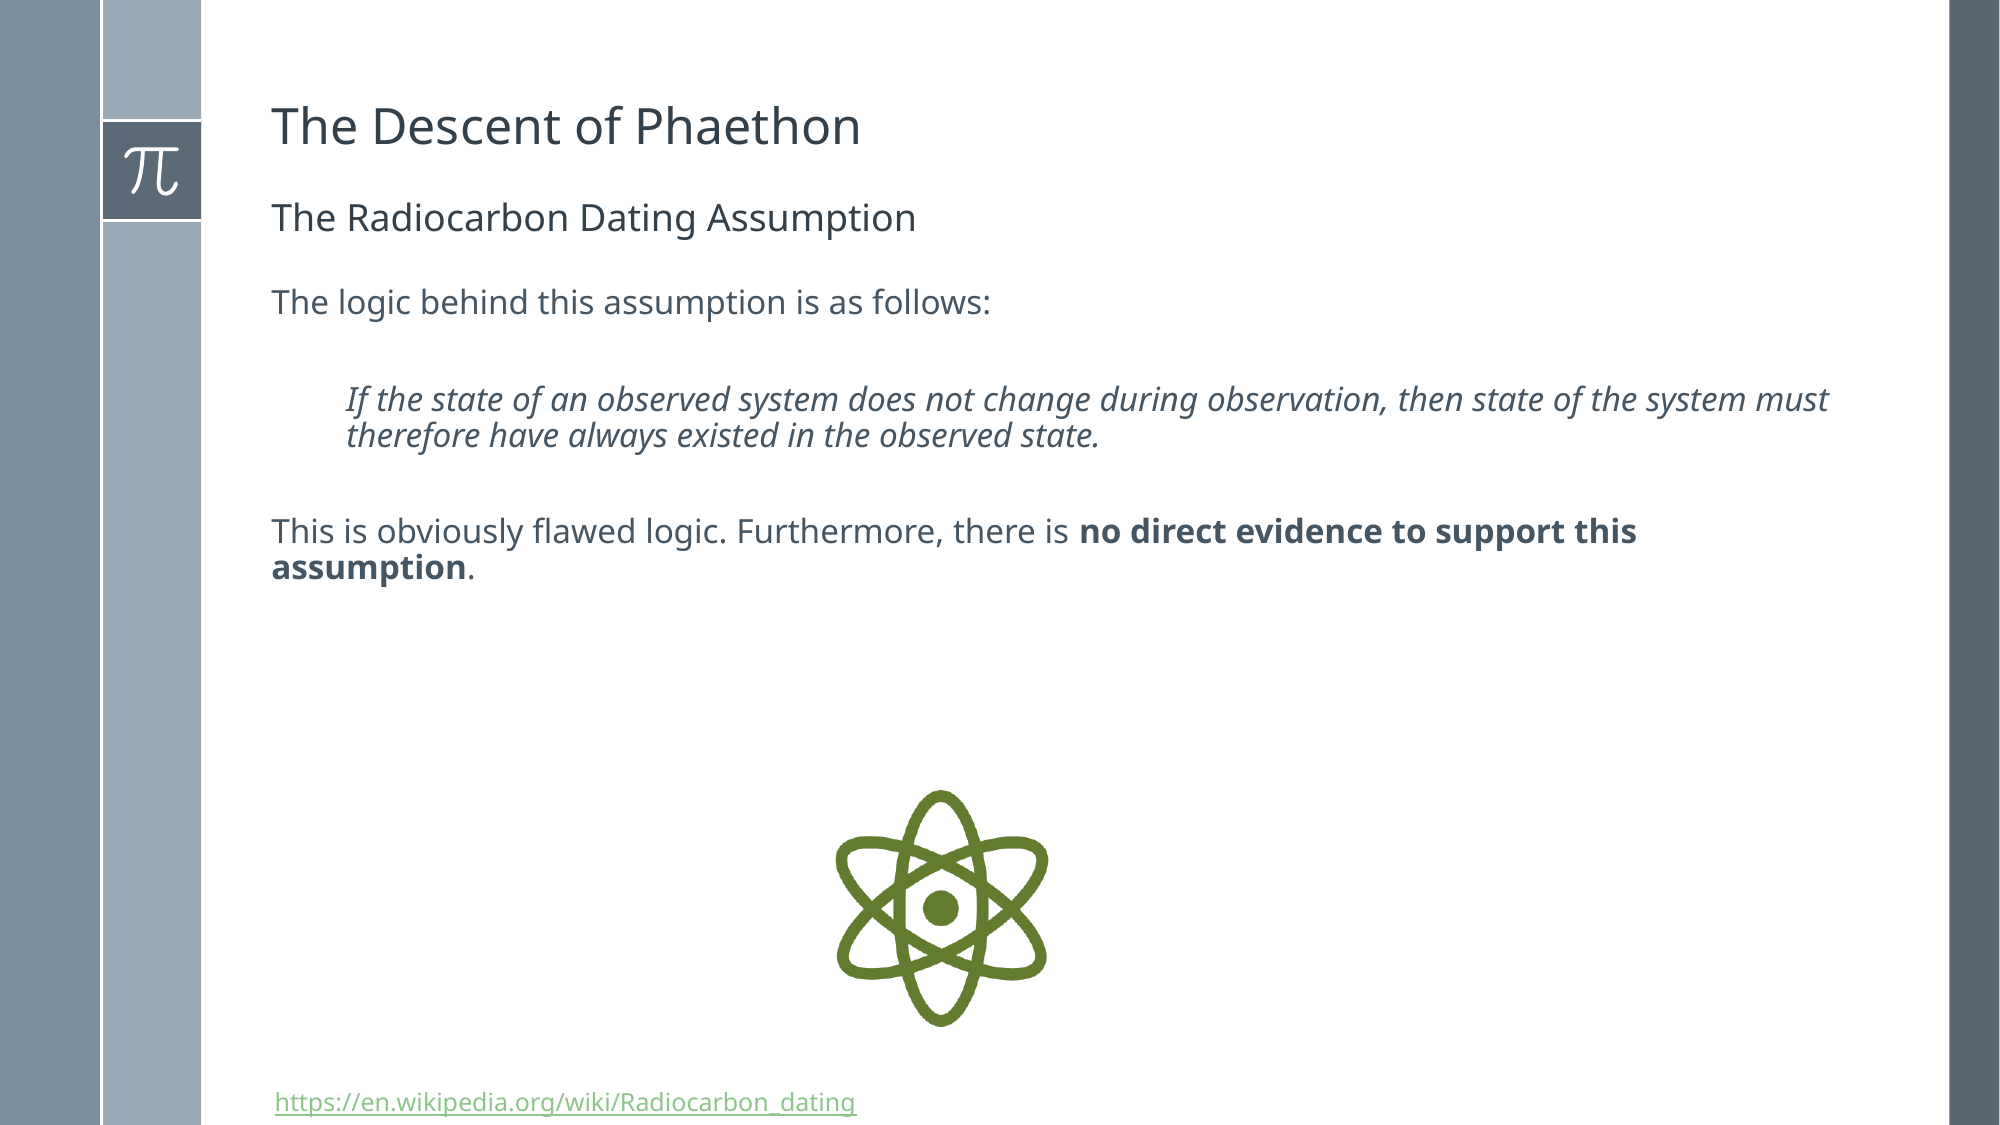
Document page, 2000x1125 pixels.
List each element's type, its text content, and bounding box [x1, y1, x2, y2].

text_box The Radiocarbon Dating Assumption [256, 162, 1862, 247]
picture [799, 766, 1084, 1050]
text_box The logic behind this assumption is as follows: If the state of an observed system does not change during observation, then state of the system must therefore have always existed in the observed state. This is obviously flawed logic. Furthermore, there is no direct evidence to support this assumption. [256, 278, 1862, 1080]
text_box https://en.wikipedia.org/wiki/Radiocarbon_dating [259, 1079, 1862, 1125]
title The Descent of Phaethon [256, 96, 1862, 162]
